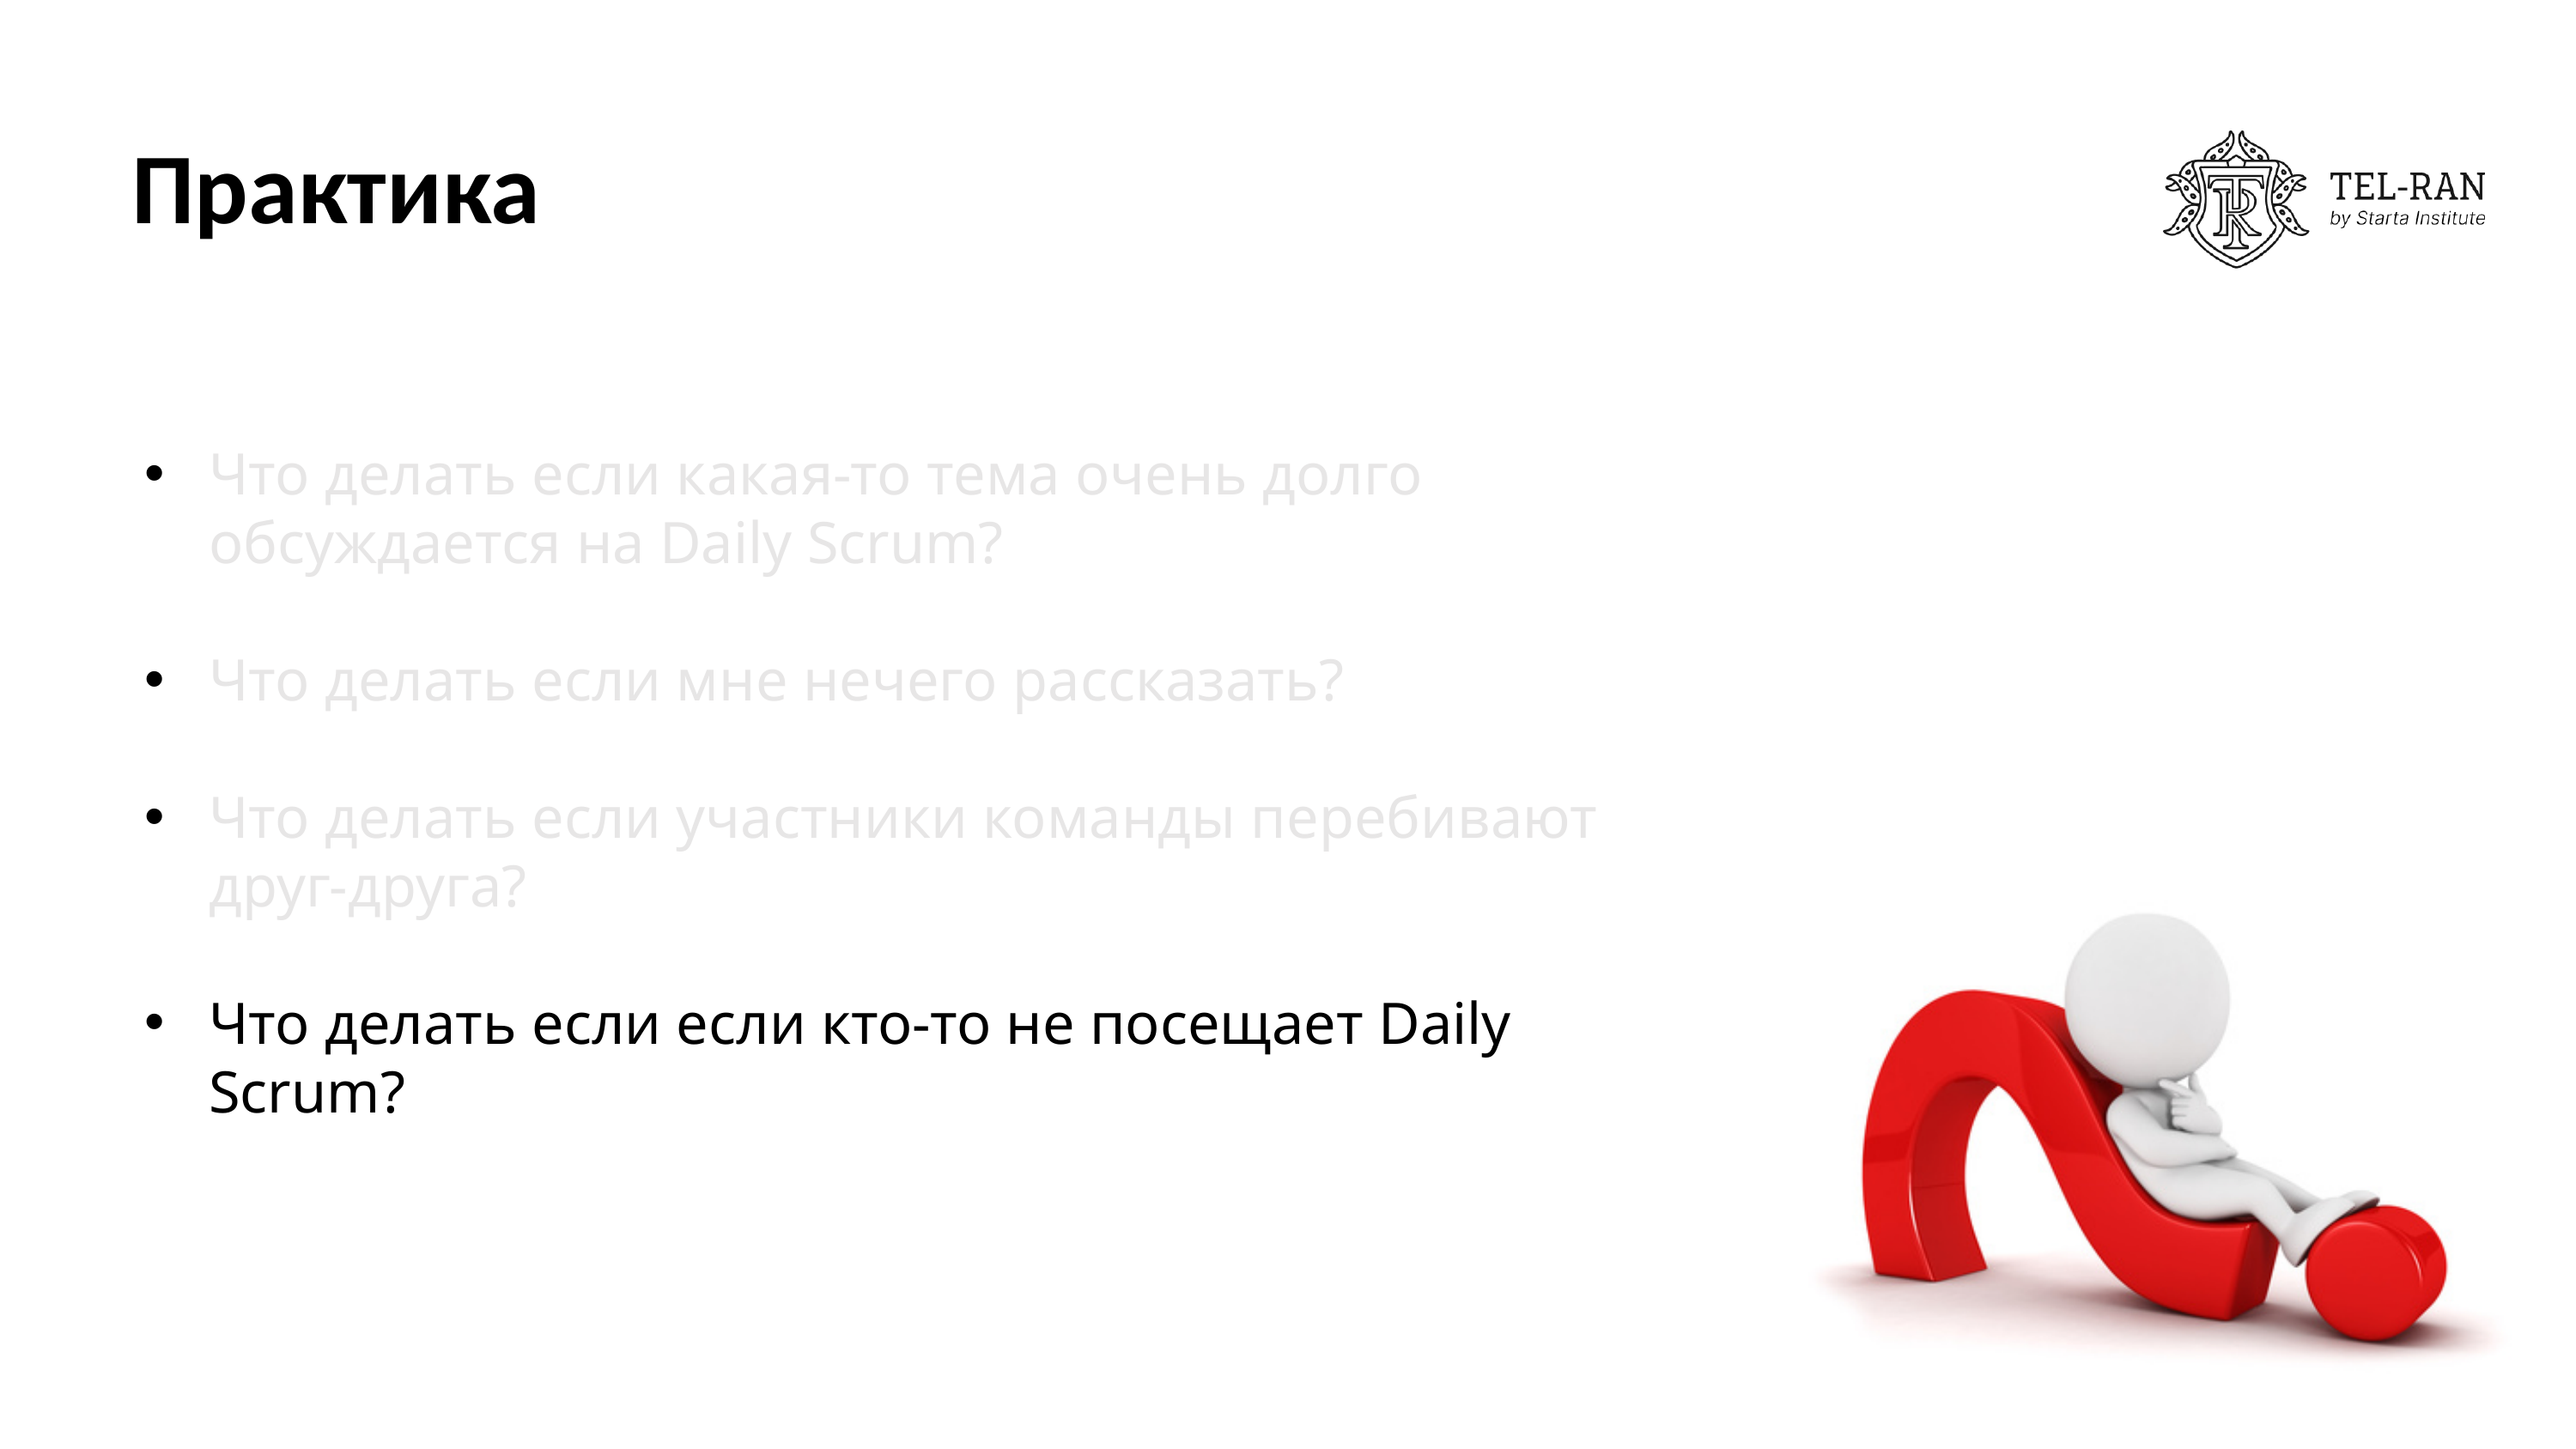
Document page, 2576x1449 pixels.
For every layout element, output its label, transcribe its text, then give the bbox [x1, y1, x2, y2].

text_box Что делать если какая-то тема очень долго обсуждается на Daily Scrum? Что делать если мне нечего рассказать? Что делать если участники команды перебивают друг-друга? Что делать если если кто-то не посещает Daily Scrum? [131, 431, 1672, 1131]
picture [2163, 130, 2485, 269]
text_box Практика [131, 136, 1855, 302]
picture [1780, 886, 2547, 1390]
